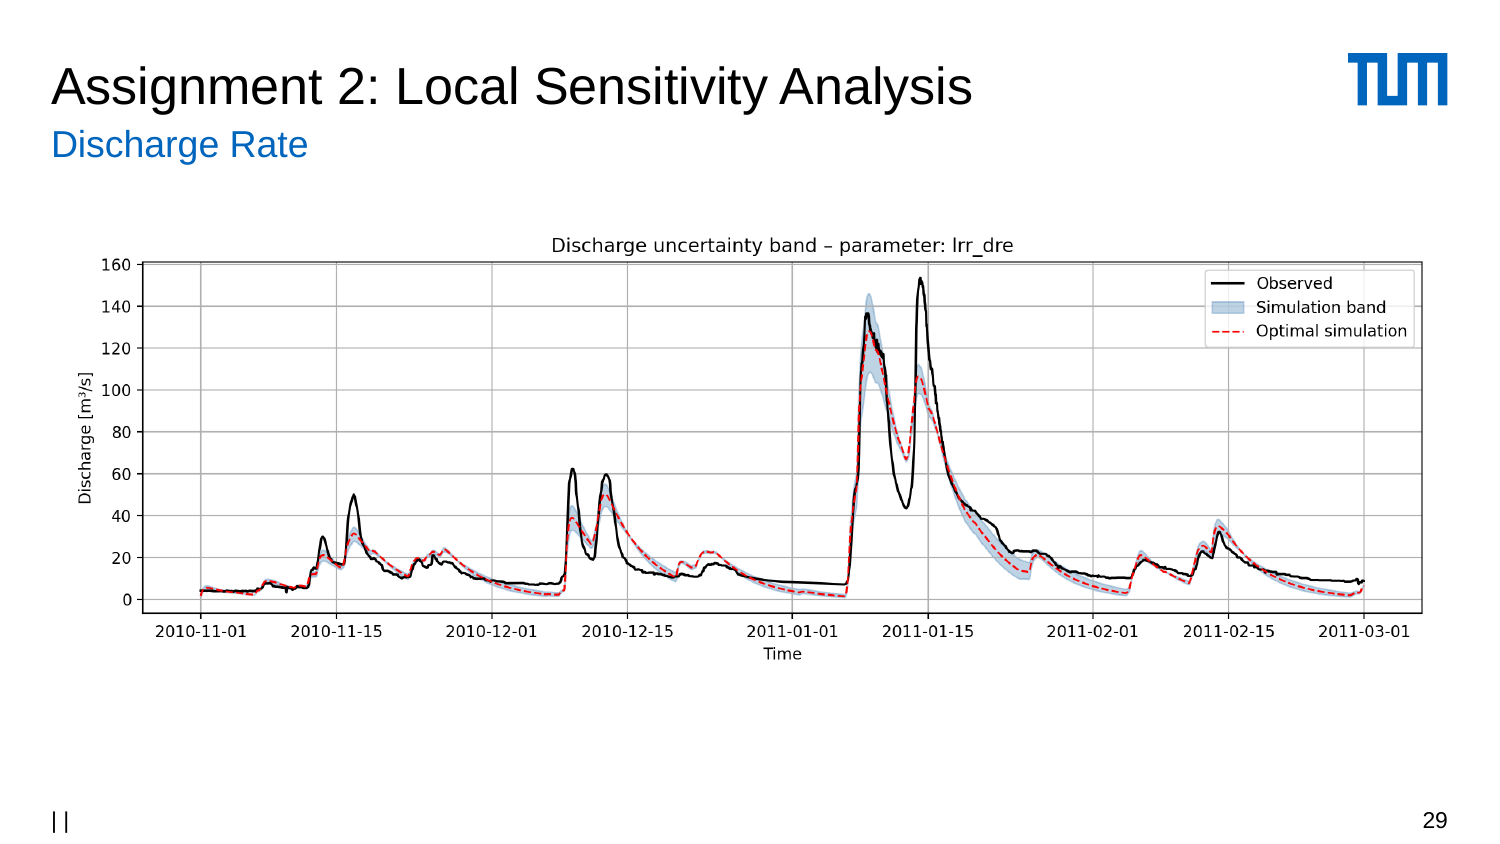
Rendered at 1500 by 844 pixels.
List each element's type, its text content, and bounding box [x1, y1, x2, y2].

list Discharge Rate [51, 112, 1447, 165]
picture [61, 220, 1439, 680]
title Assignment 2: Local Sensitivity Analysis [50, 47, 1448, 111]
footer | | [51, 796, 1112, 842]
slide_number 29 [1112, 796, 1448, 842]
